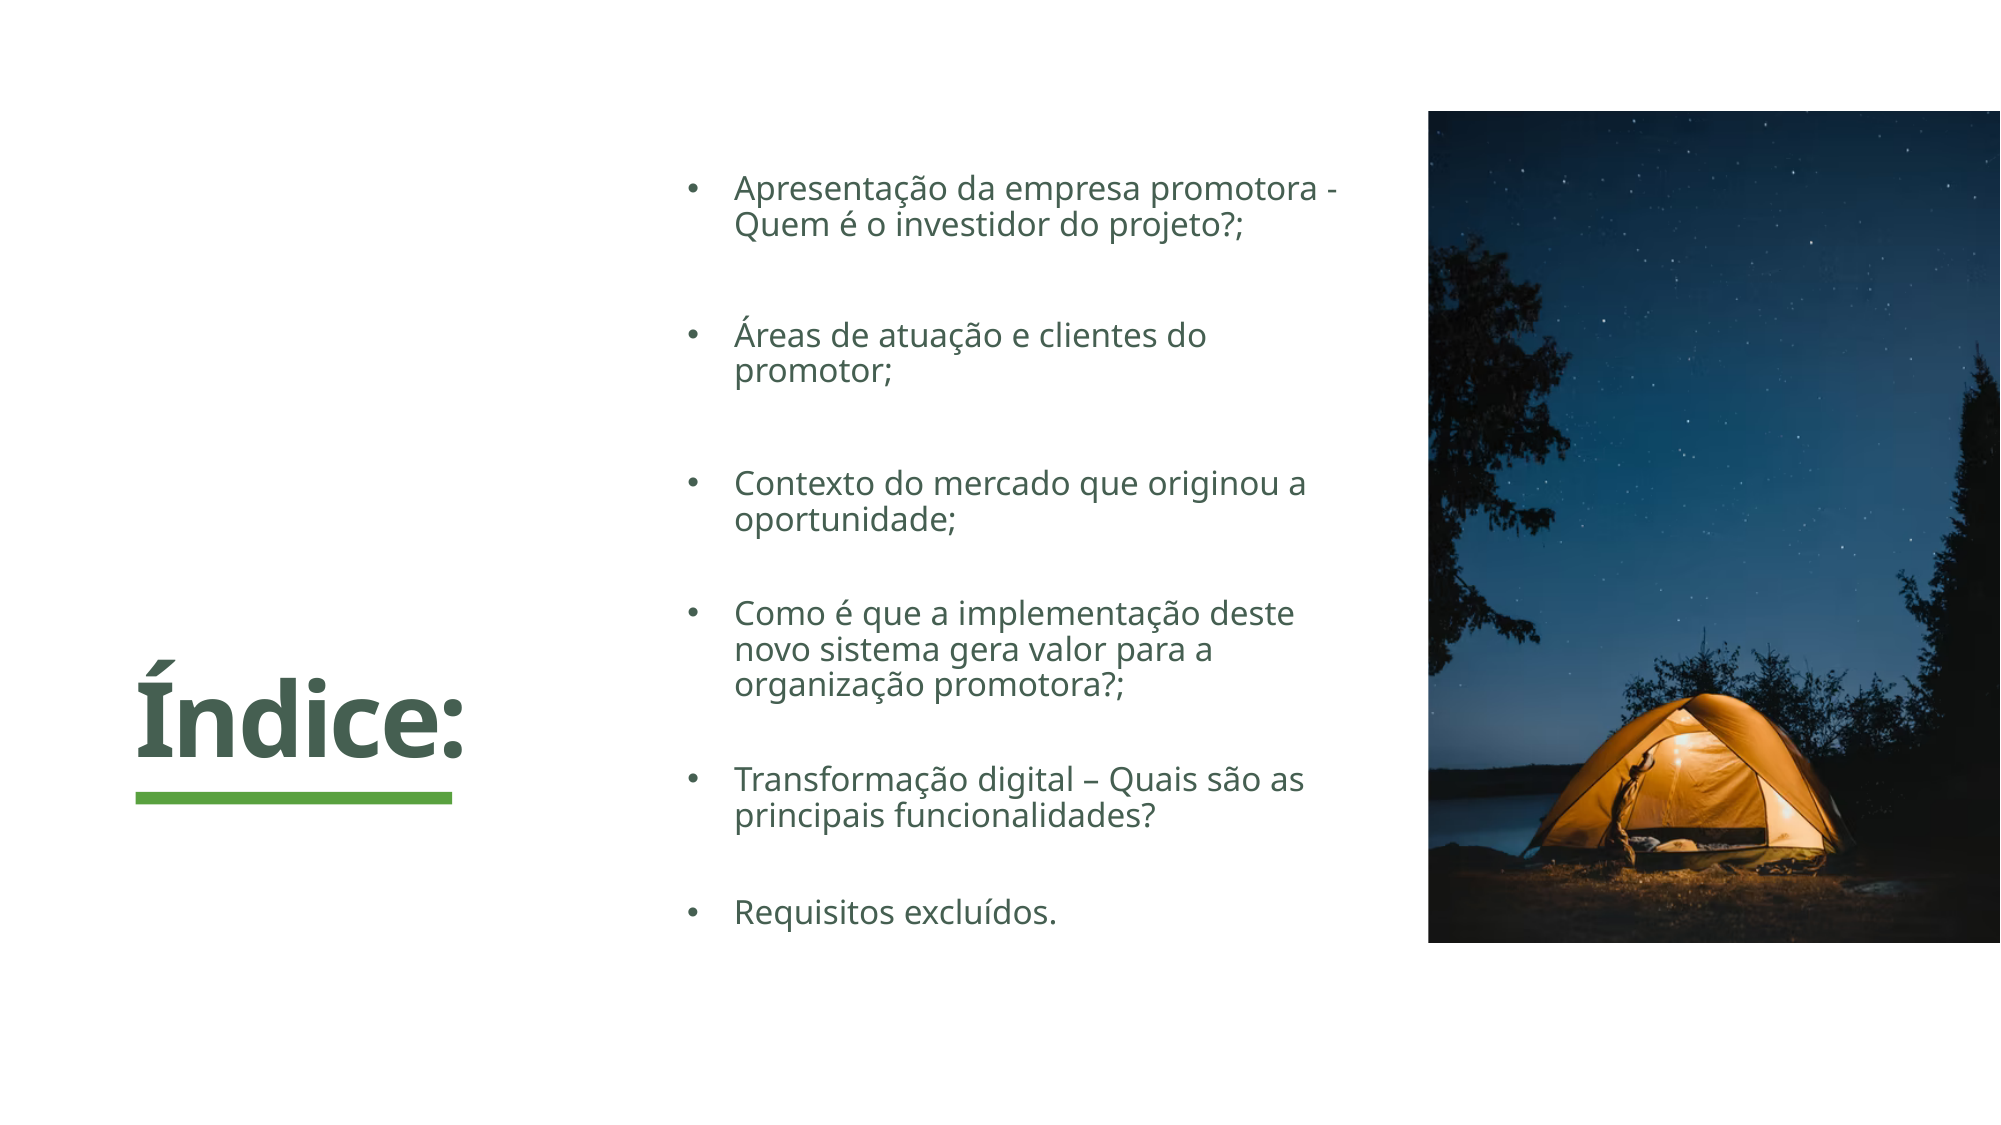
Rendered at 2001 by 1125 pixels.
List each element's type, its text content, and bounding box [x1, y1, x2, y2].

list Transformação digital – Quais são as principais funcionalidades? [672, 736, 1377, 861]
text_box Requisitos excluídos. [672, 884, 1157, 939]
picture [1428, 111, 2000, 943]
list Contexto do mercado que originou a oportunidade; [672, 440, 1377, 565]
list Áreas de atuação e clientes do promotor; [672, 292, 1377, 417]
title Índice: [135, 611, 572, 780]
list Apresentação da empresa promotora - Quem é o investidor do projeto?; [672, 145, 1377, 270]
list Como é que a implementação deste novo sistema gera valor para a organização promotora?; [672, 588, 1377, 713]
